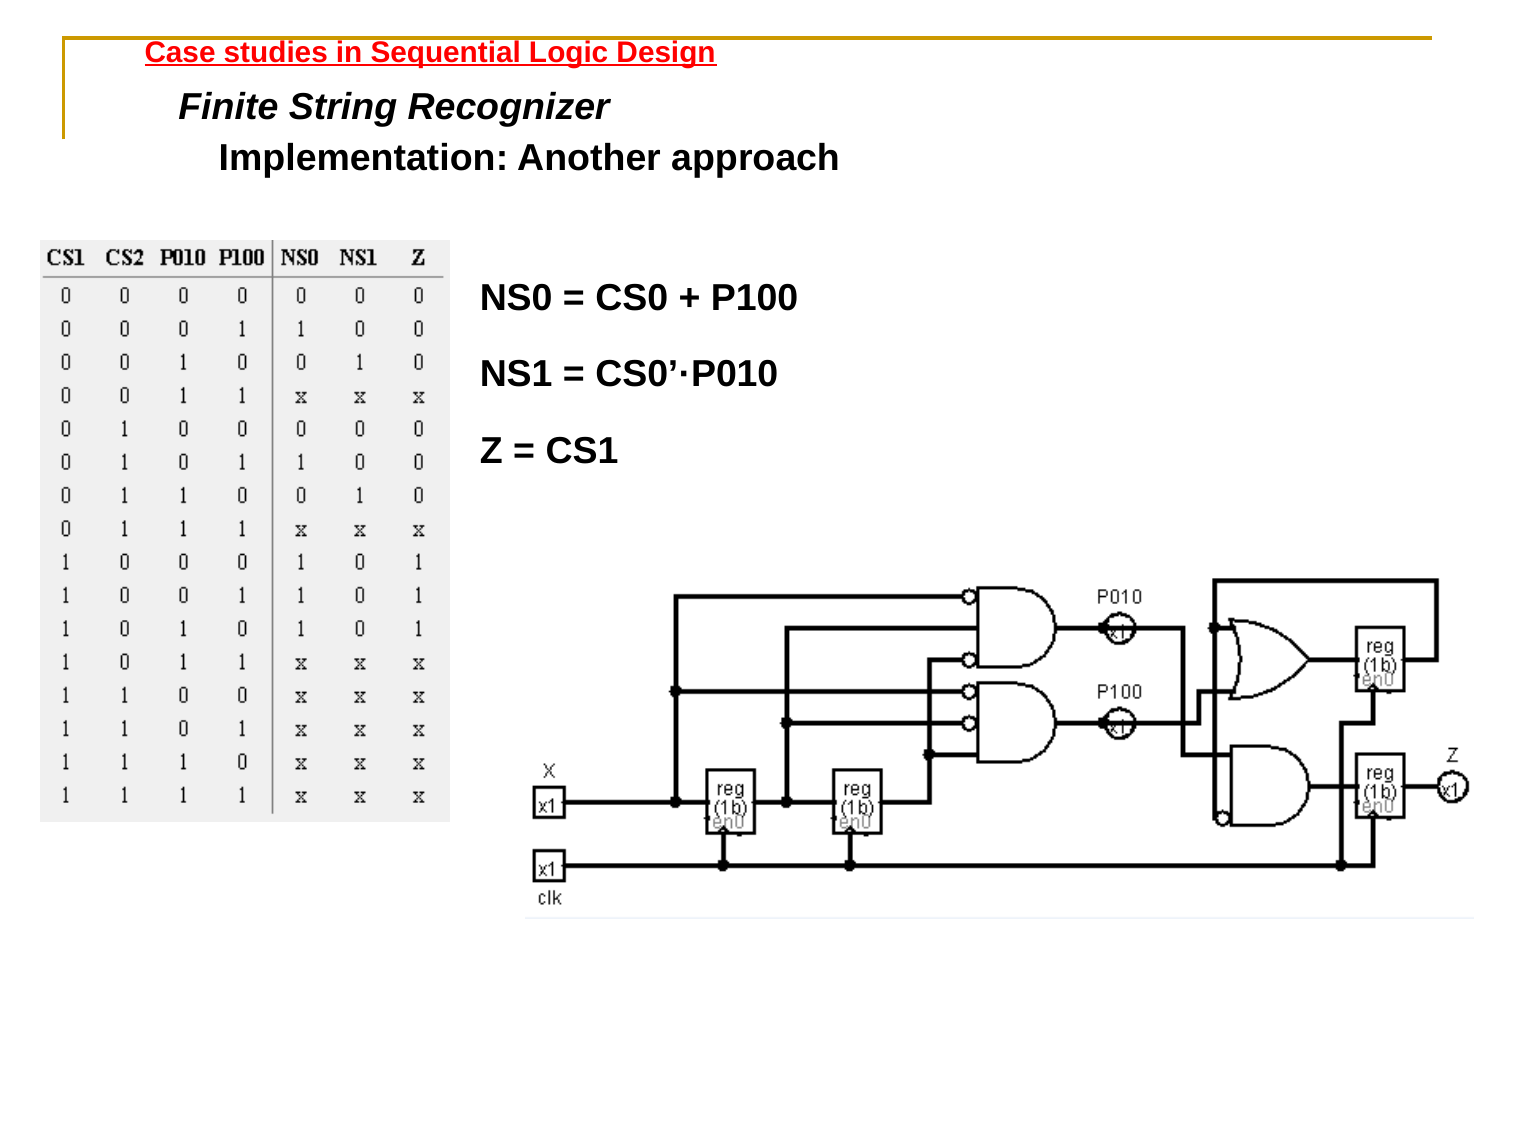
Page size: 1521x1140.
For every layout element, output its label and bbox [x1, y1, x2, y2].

picture [524, 576, 1474, 920]
text_box [469, 275, 1408, 552]
text_box [208, 135, 852, 182]
text_box [167, 84, 621, 131]
text_box [129, 29, 809, 77]
picture [40, 240, 450, 823]
